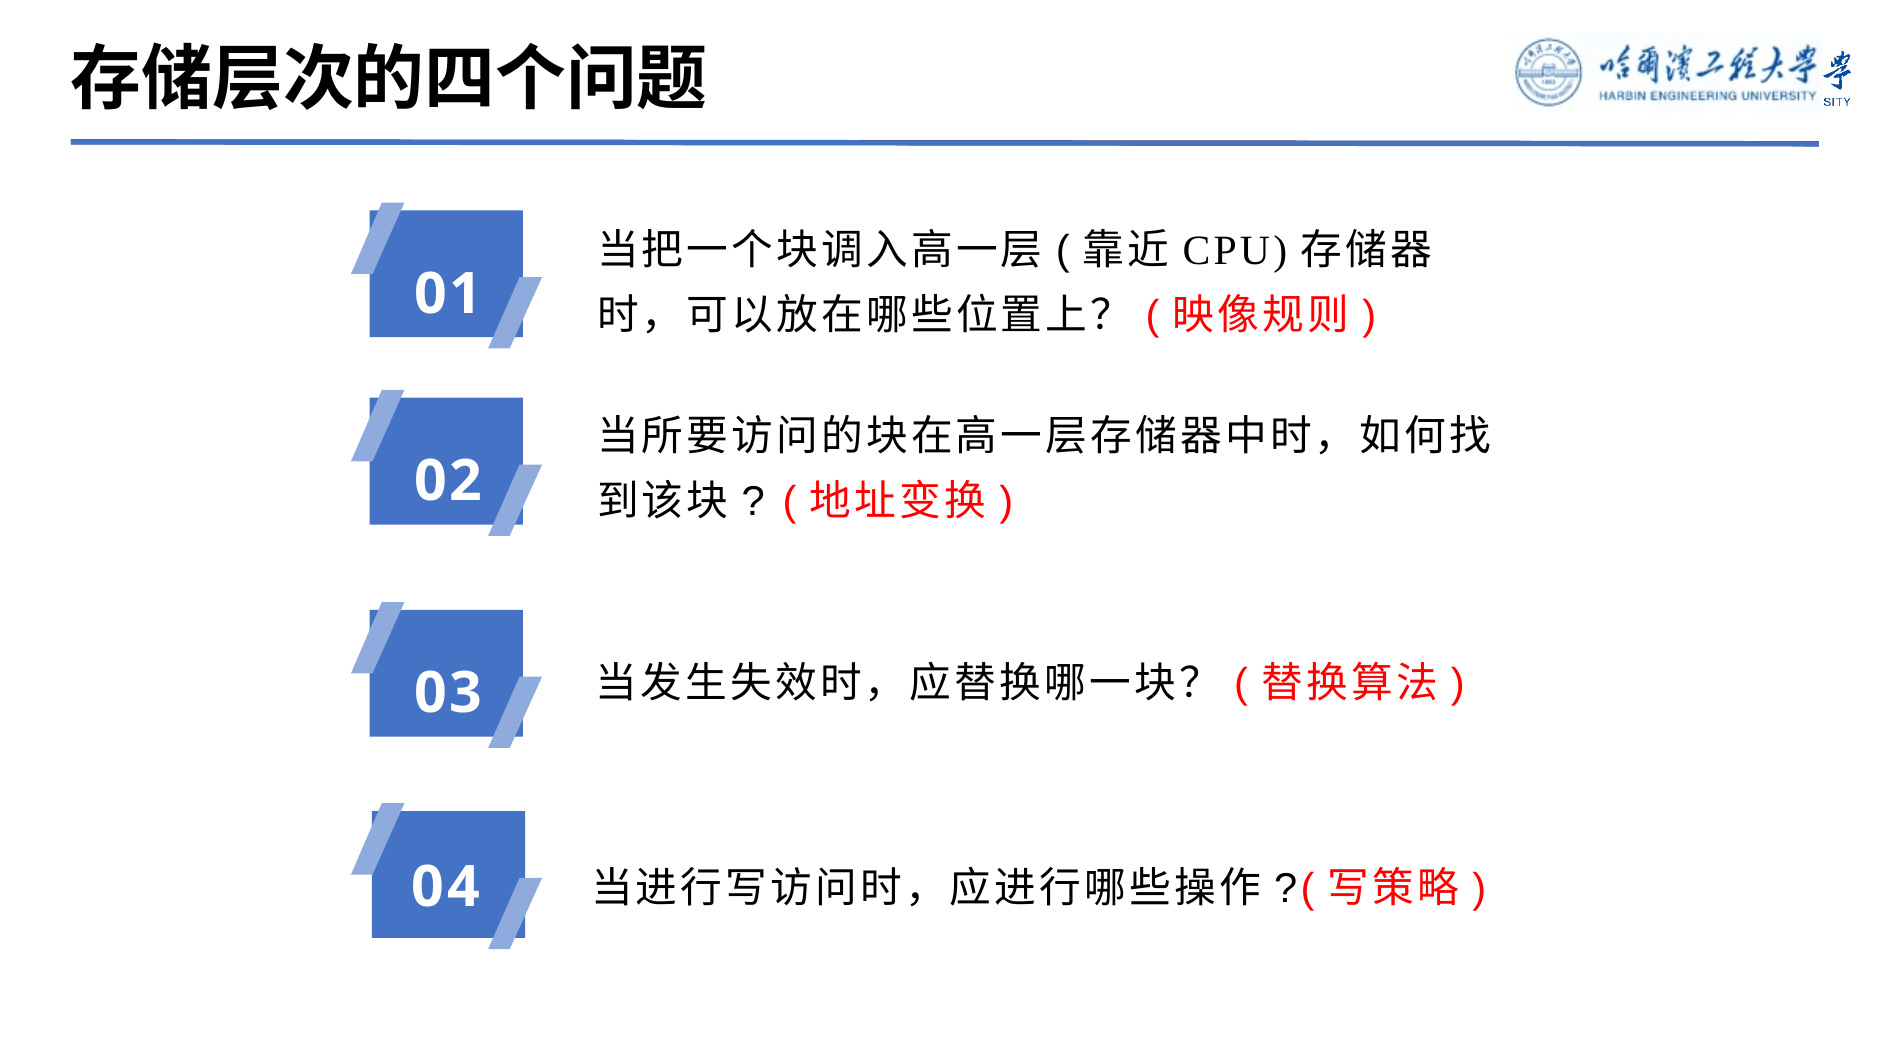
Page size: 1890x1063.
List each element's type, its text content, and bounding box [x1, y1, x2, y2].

text_box [350, 602, 405, 674]
text_box [397, 210, 523, 291]
text_box 存储层次的四个问题 [70, 23, 1819, 118]
text_box [369, 436, 497, 525]
text_box [369, 397, 378, 417]
text_box [371, 856, 500, 938]
text_box 02 [385, 408, 512, 513]
text_box [369, 210, 378, 229]
text_box [369, 609, 378, 629]
text_box [488, 464, 543, 536]
text_box [350, 803, 405, 875]
text_box 当所要访问的块在高一层存储器中时，如何找到该块? (地址变换) [582, 386, 1517, 592]
picture [1511, 28, 1865, 128]
text_box [401, 811, 526, 897]
text_box 01 [385, 221, 512, 326]
text_box [369, 648, 497, 737]
text_box 当把一个块调入高一层(靠近CPU)存储器时，可以放在哪些位置上？(映像规则) [582, 200, 1517, 386]
text_box [516, 916, 526, 938]
text_box [369, 249, 497, 338]
text_box [516, 721, 523, 737]
text_box [488, 676, 543, 748]
text_box [515, 322, 523, 338]
text_box [350, 389, 405, 462]
text_box 03 [385, 620, 512, 725]
text_box 当进行写访问时，应进行哪些操作?(写策略) [576, 838, 1700, 936]
text_box [350, 202, 405, 274]
text_box [488, 277, 543, 349]
text_box 04 [382, 814, 510, 919]
text_box [516, 509, 523, 525]
text_box 当发生失效时，应替换哪一块？(替换算法) [581, 633, 1516, 761]
text_box [397, 397, 523, 479]
text_box [397, 609, 523, 691]
text_box [371, 811, 377, 825]
text_box [488, 877, 543, 950]
